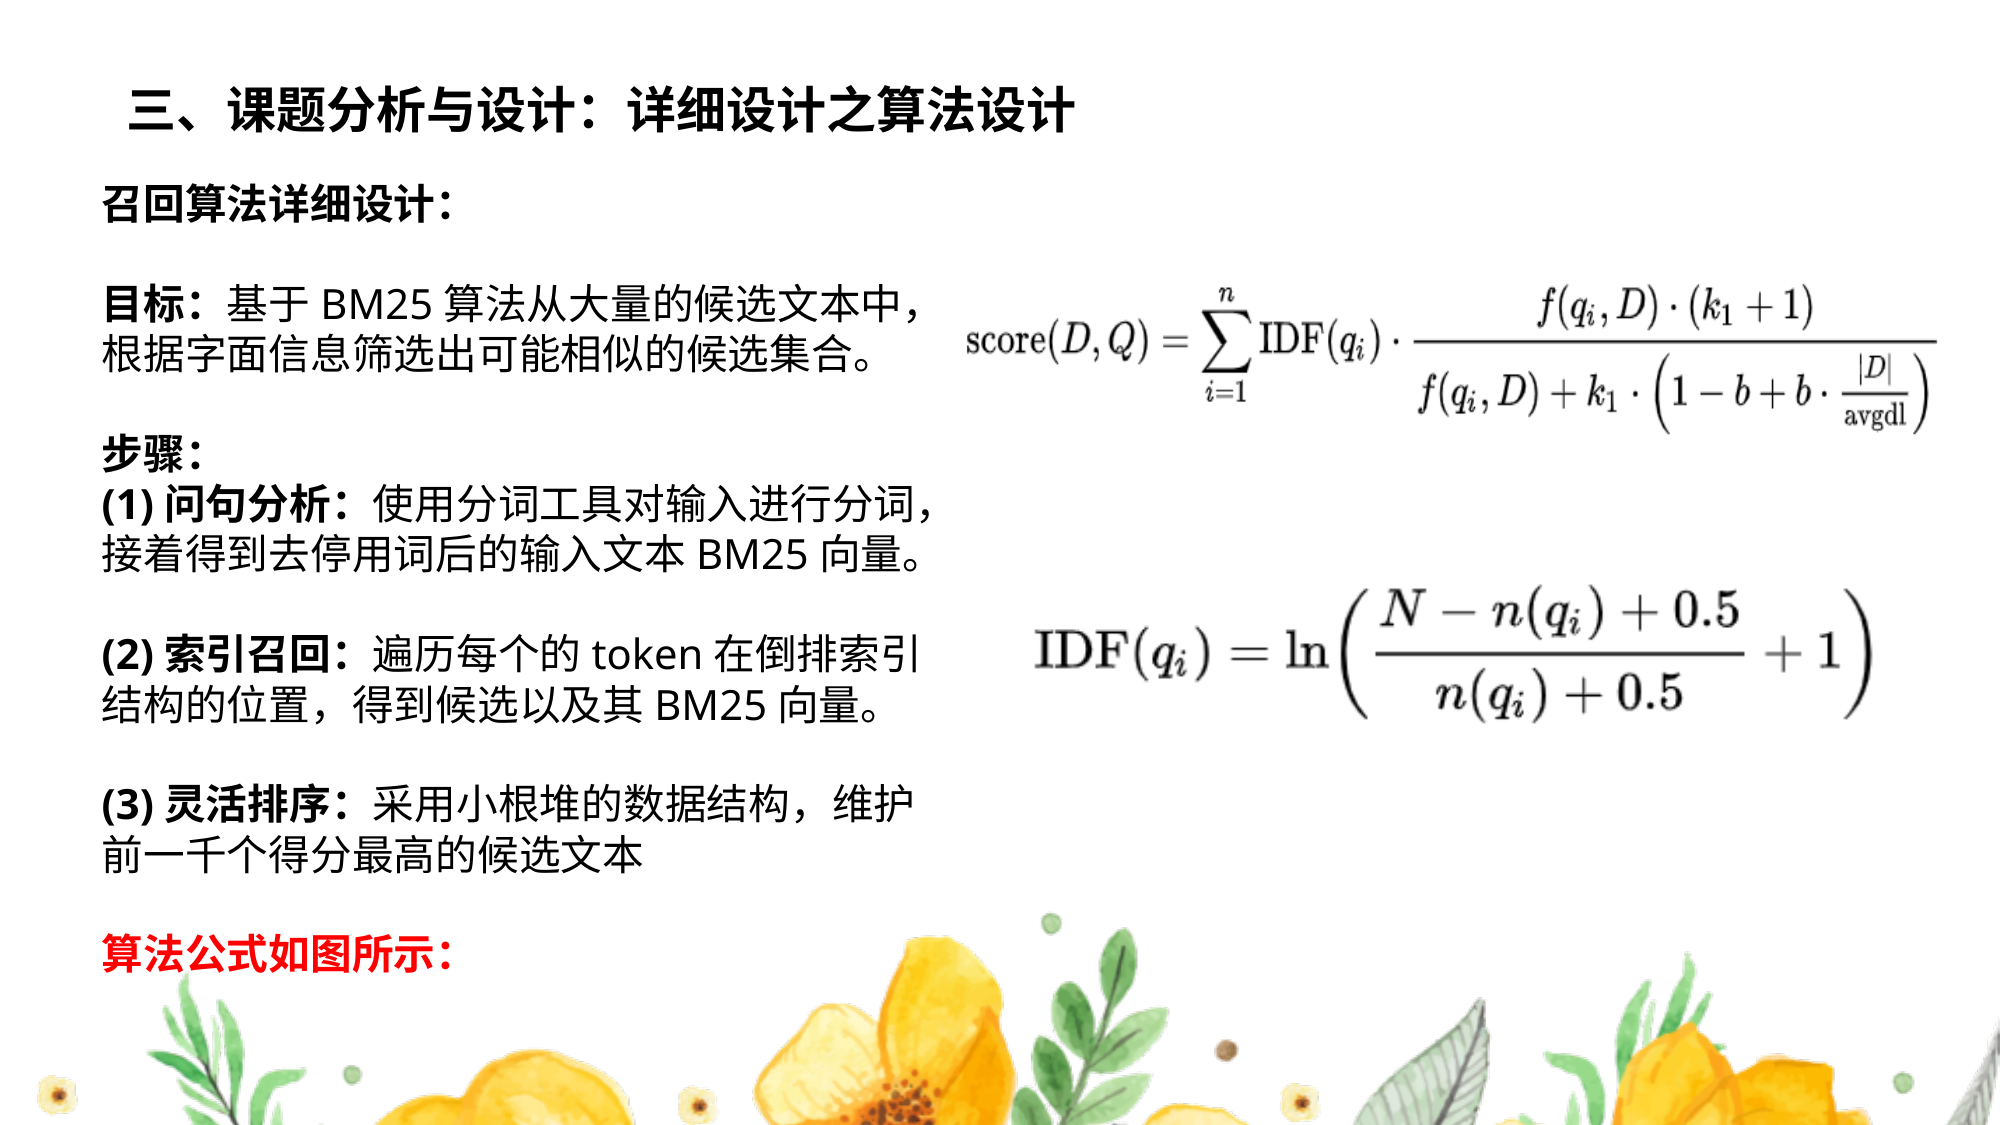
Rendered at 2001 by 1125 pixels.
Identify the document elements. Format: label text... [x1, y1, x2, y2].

picture [8, 860, 2000, 1125]
picture [1005, 571, 1895, 748]
text_box 召回算法详细设计： 目标：基于BM25算法从大量的候选文本中，根据字面信息筛选出可能相似的候选集合。 步骤： (1)问句分析：使用分词工具对输入进行分词，接着得到去停用词后的输入文本BM25向量。 (2)索引召回：遍历每个的token在倒排索引结构的位置，得到候选以及其BM25向量。 (3)灵活排序：采用小根堆的数据结构，维护前一千个得分最高的候选文本 算法公式如图所示： [86, 170, 946, 986]
picture [945, 259, 1954, 448]
title 三、课题分析与设计：详细设计之算法设计 [109, 72, 1891, 146]
